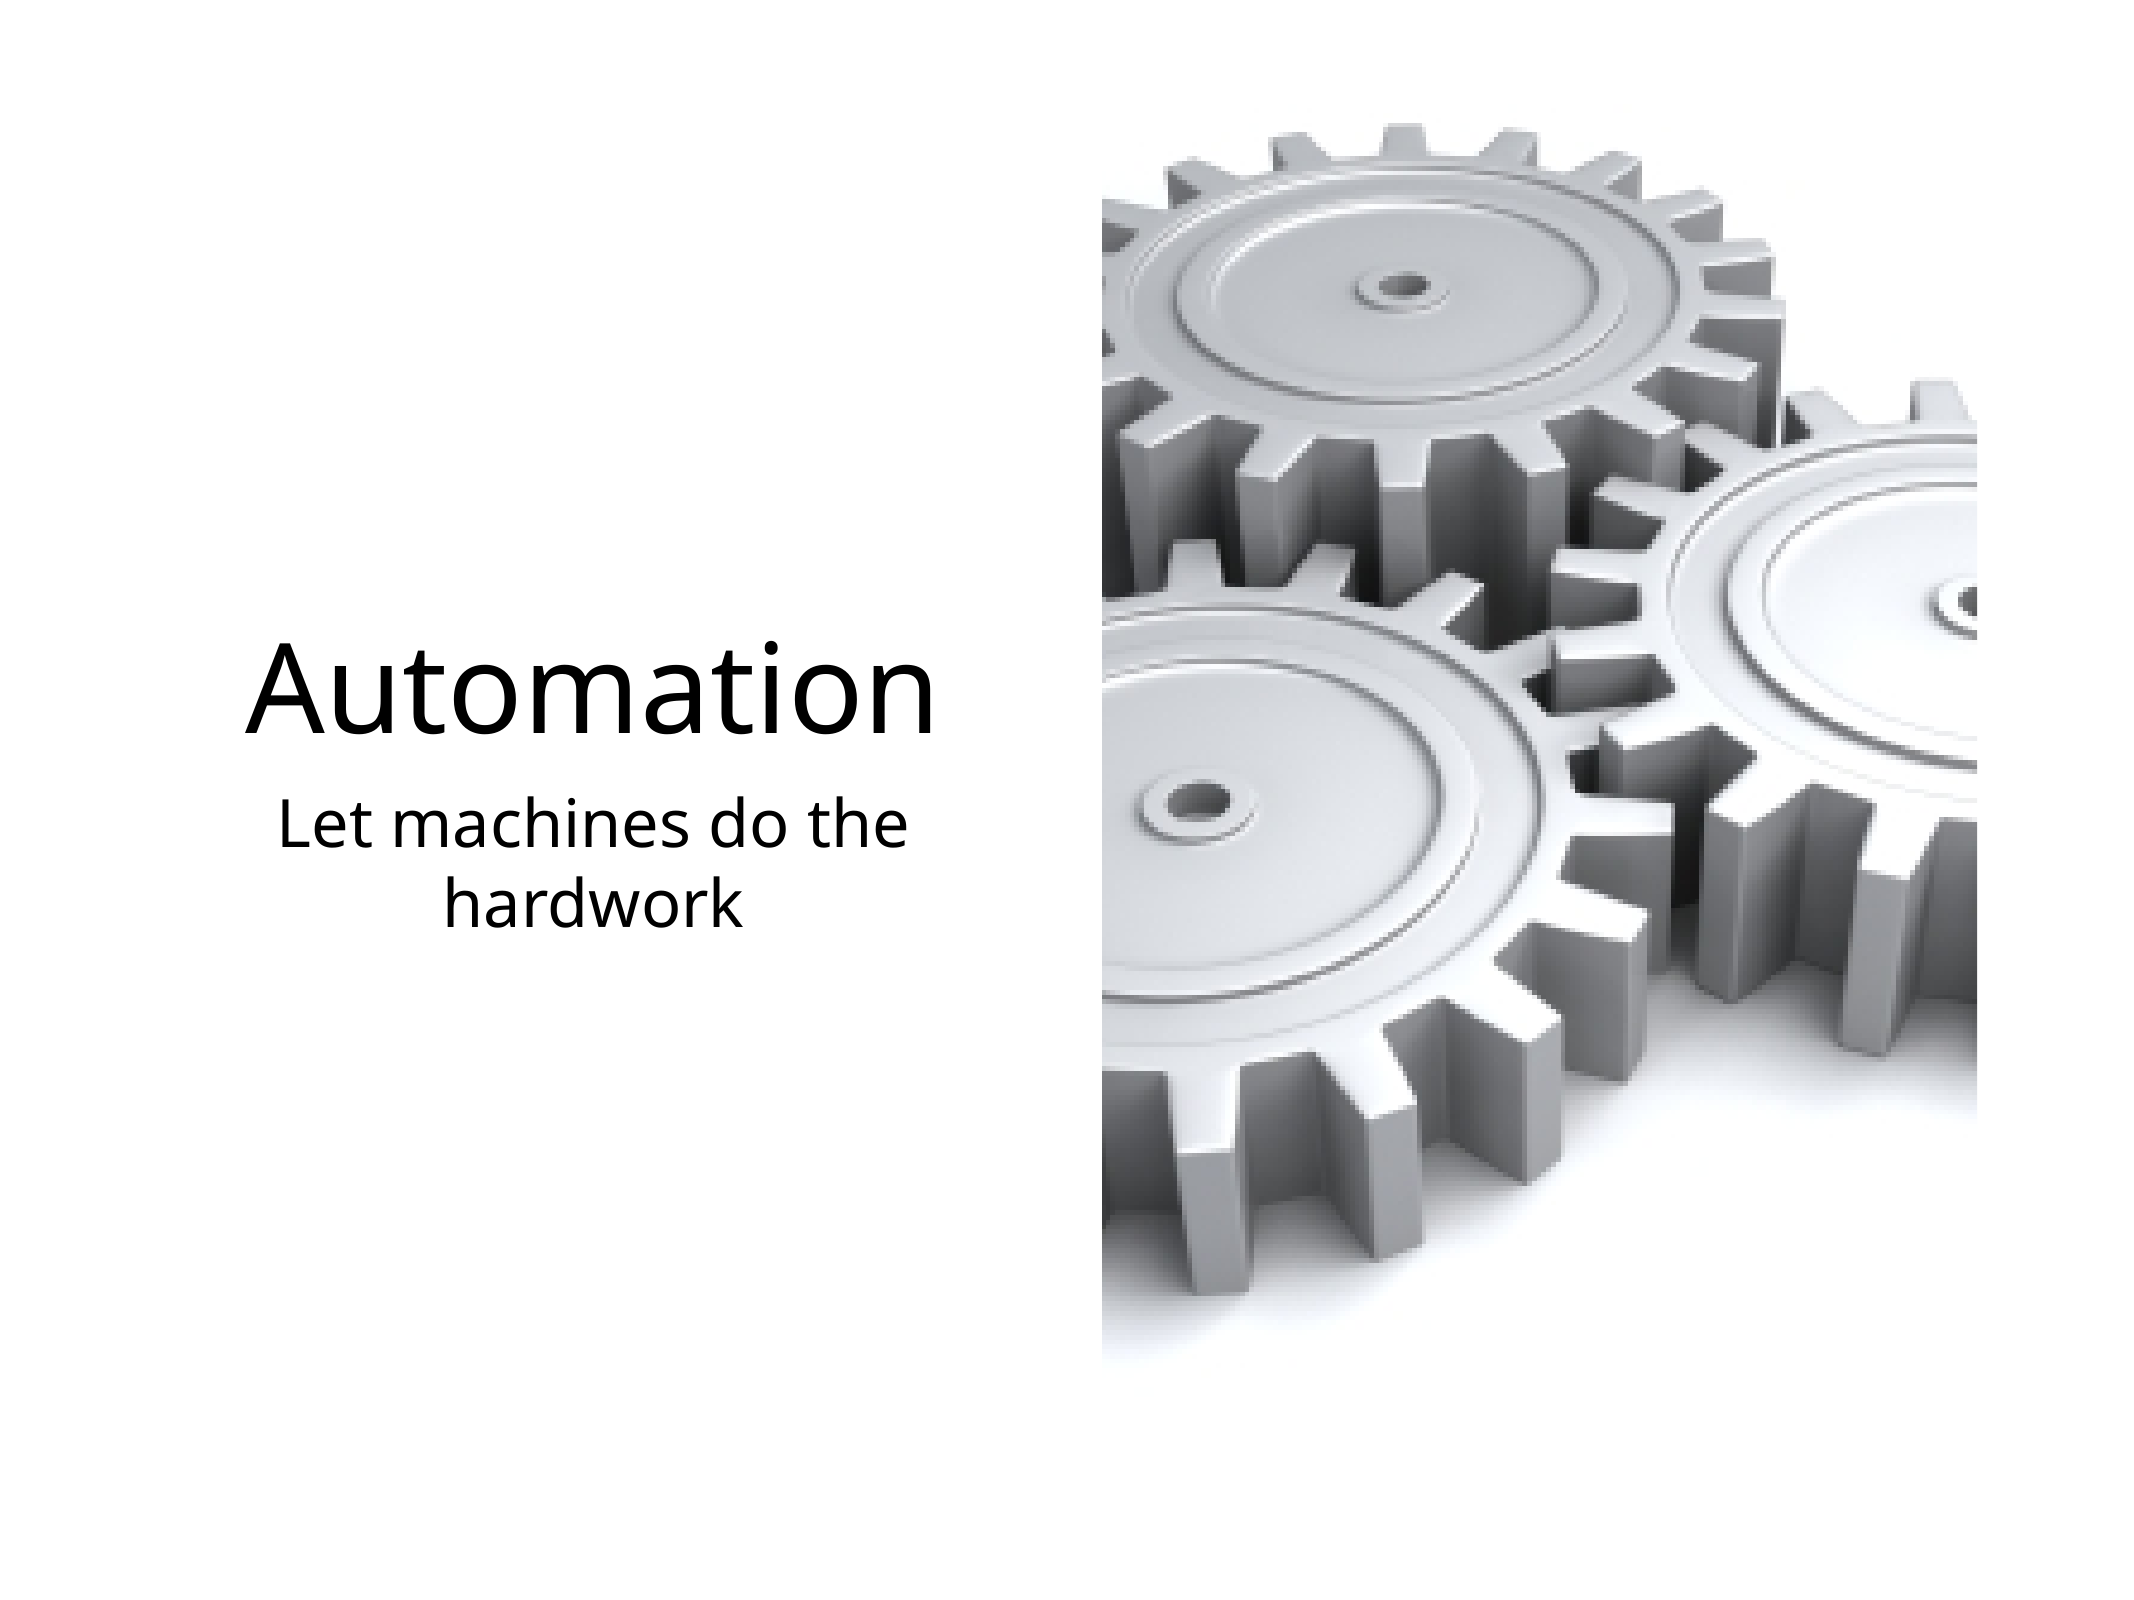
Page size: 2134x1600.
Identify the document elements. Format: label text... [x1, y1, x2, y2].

picture [1101, 103, 1978, 1455]
list Let machines do the hardwork [155, 780, 1032, 1455]
title Automation [155, 103, 1032, 759]
